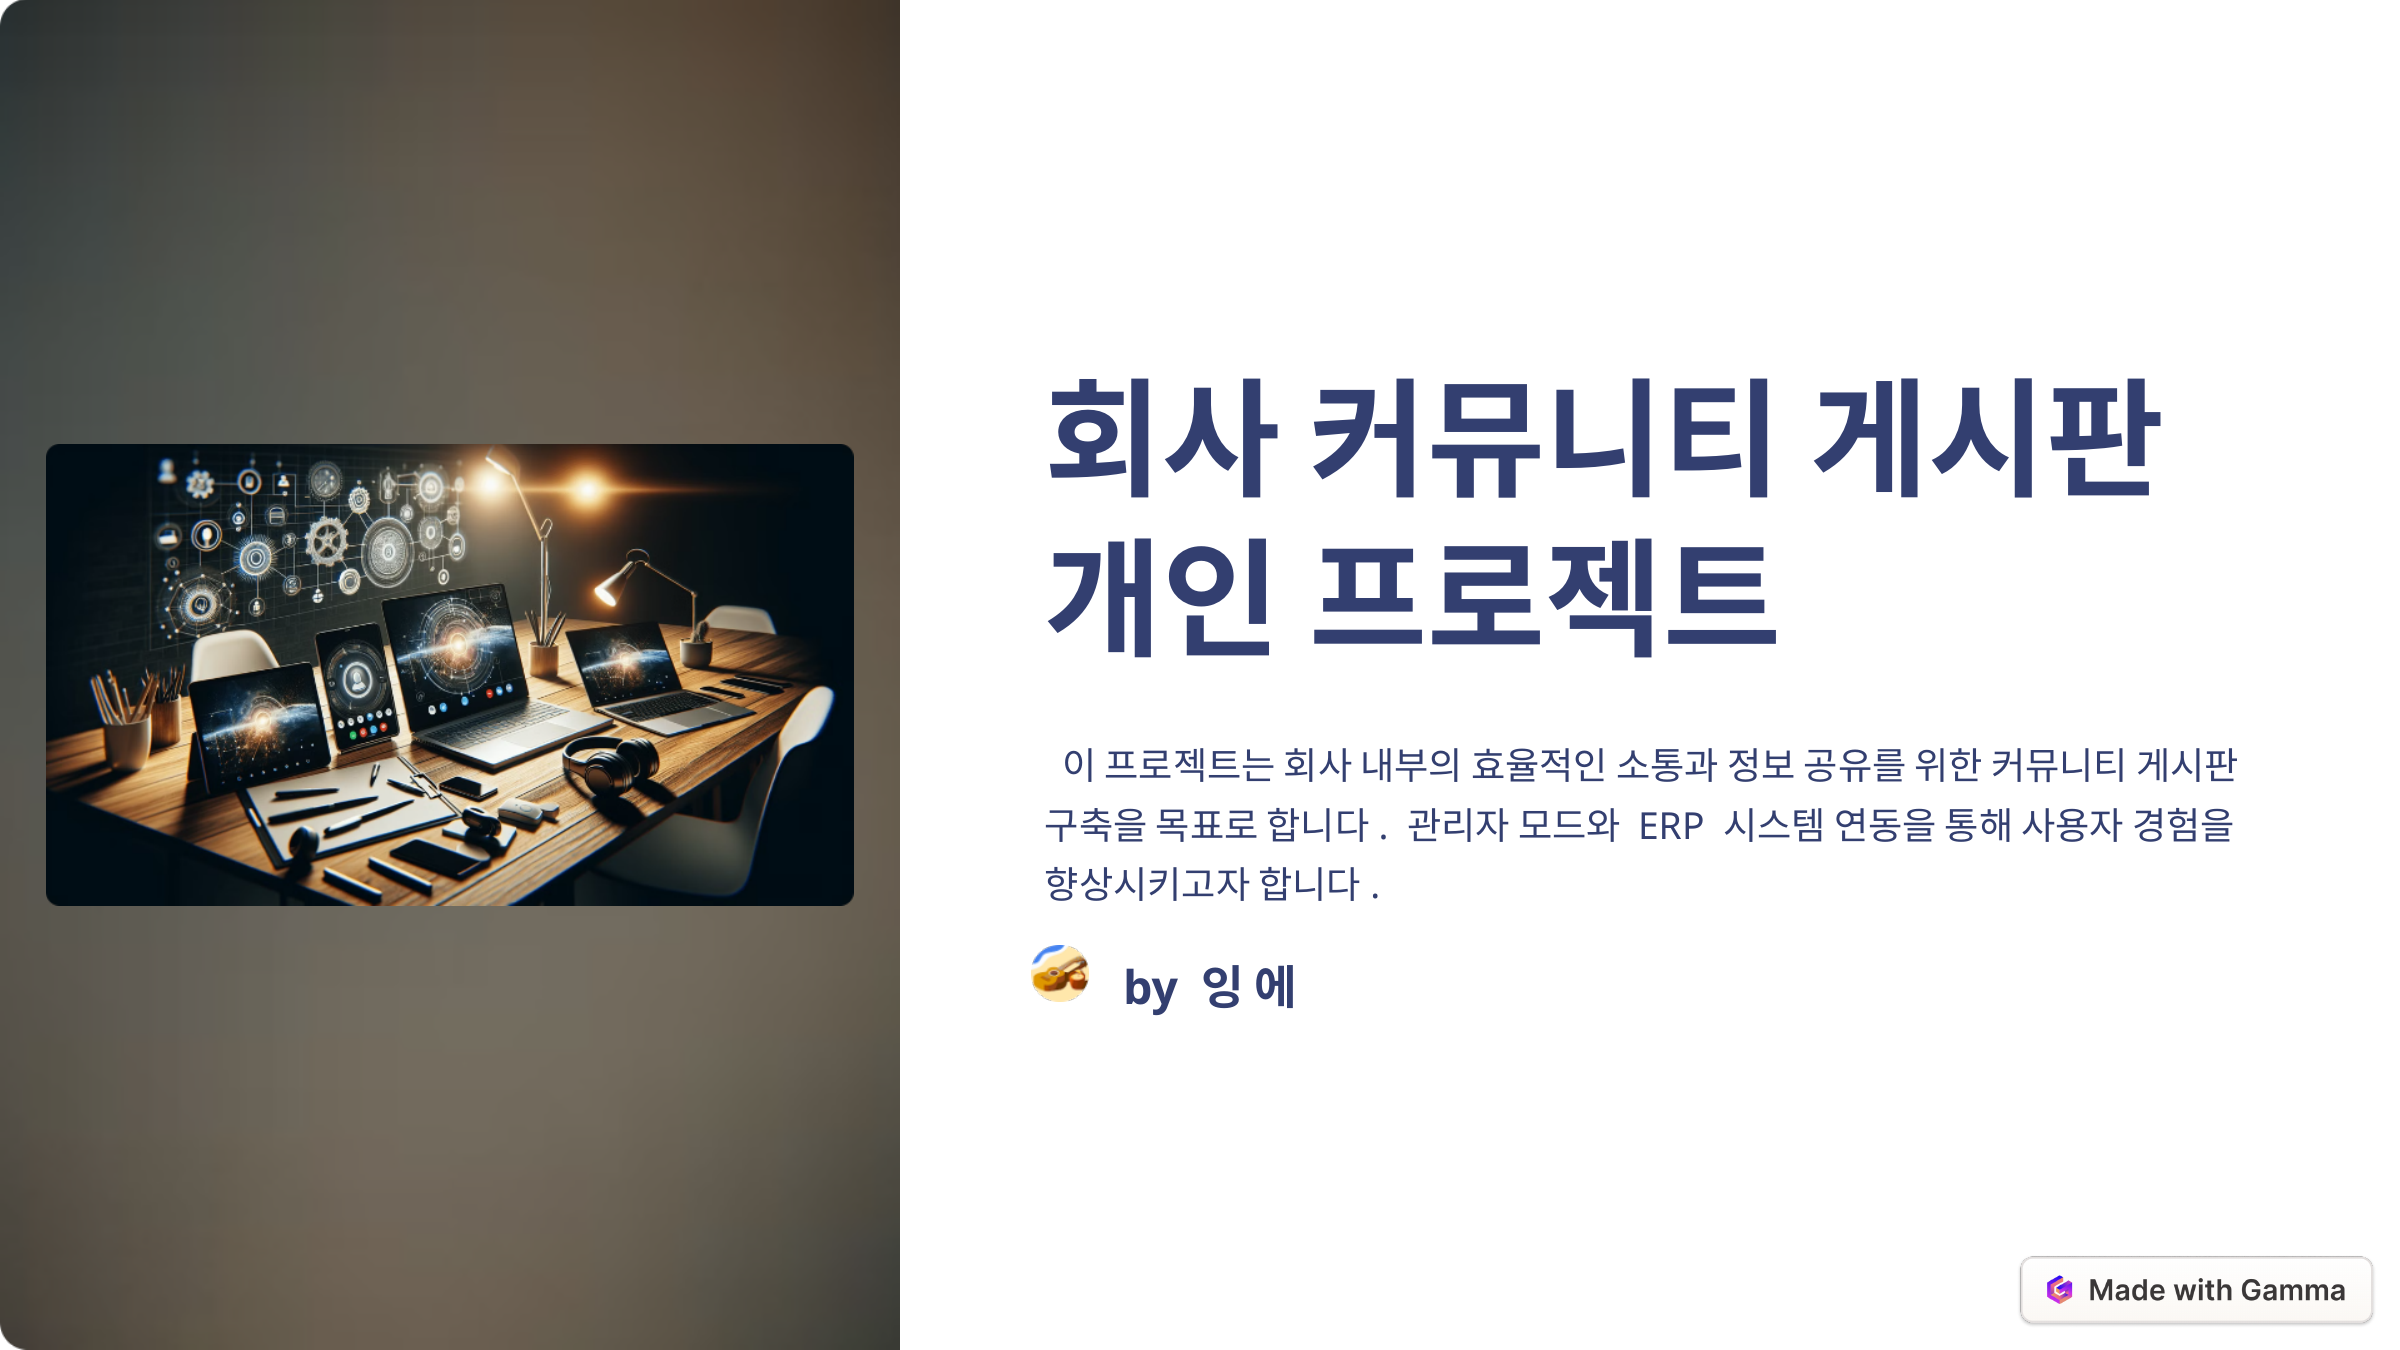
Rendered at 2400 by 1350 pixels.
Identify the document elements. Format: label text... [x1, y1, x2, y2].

text_box 이 프로젝트는 회사 내부의 효율적인 소통과 정보 공유를 위한 커뮤니티 게시판 구축을 목표로 합니다. 관리자 모드와 ERP 시스템 연동을 통해 사용자 경험을 향상시키고자 합니다. [1030, 720, 2270, 900]
text_box [900, 0, 2400, 1350]
picture [2008, 1244, 2385, 1335]
text_box by 잉 에 [1108, 940, 1274, 1007]
text_box 회사 커뮤니티 게시판 개인 프로젝트 [1030, 343, 2270, 665]
picture [0, 0, 900, 1350]
picture [1031, 944, 1089, 1003]
